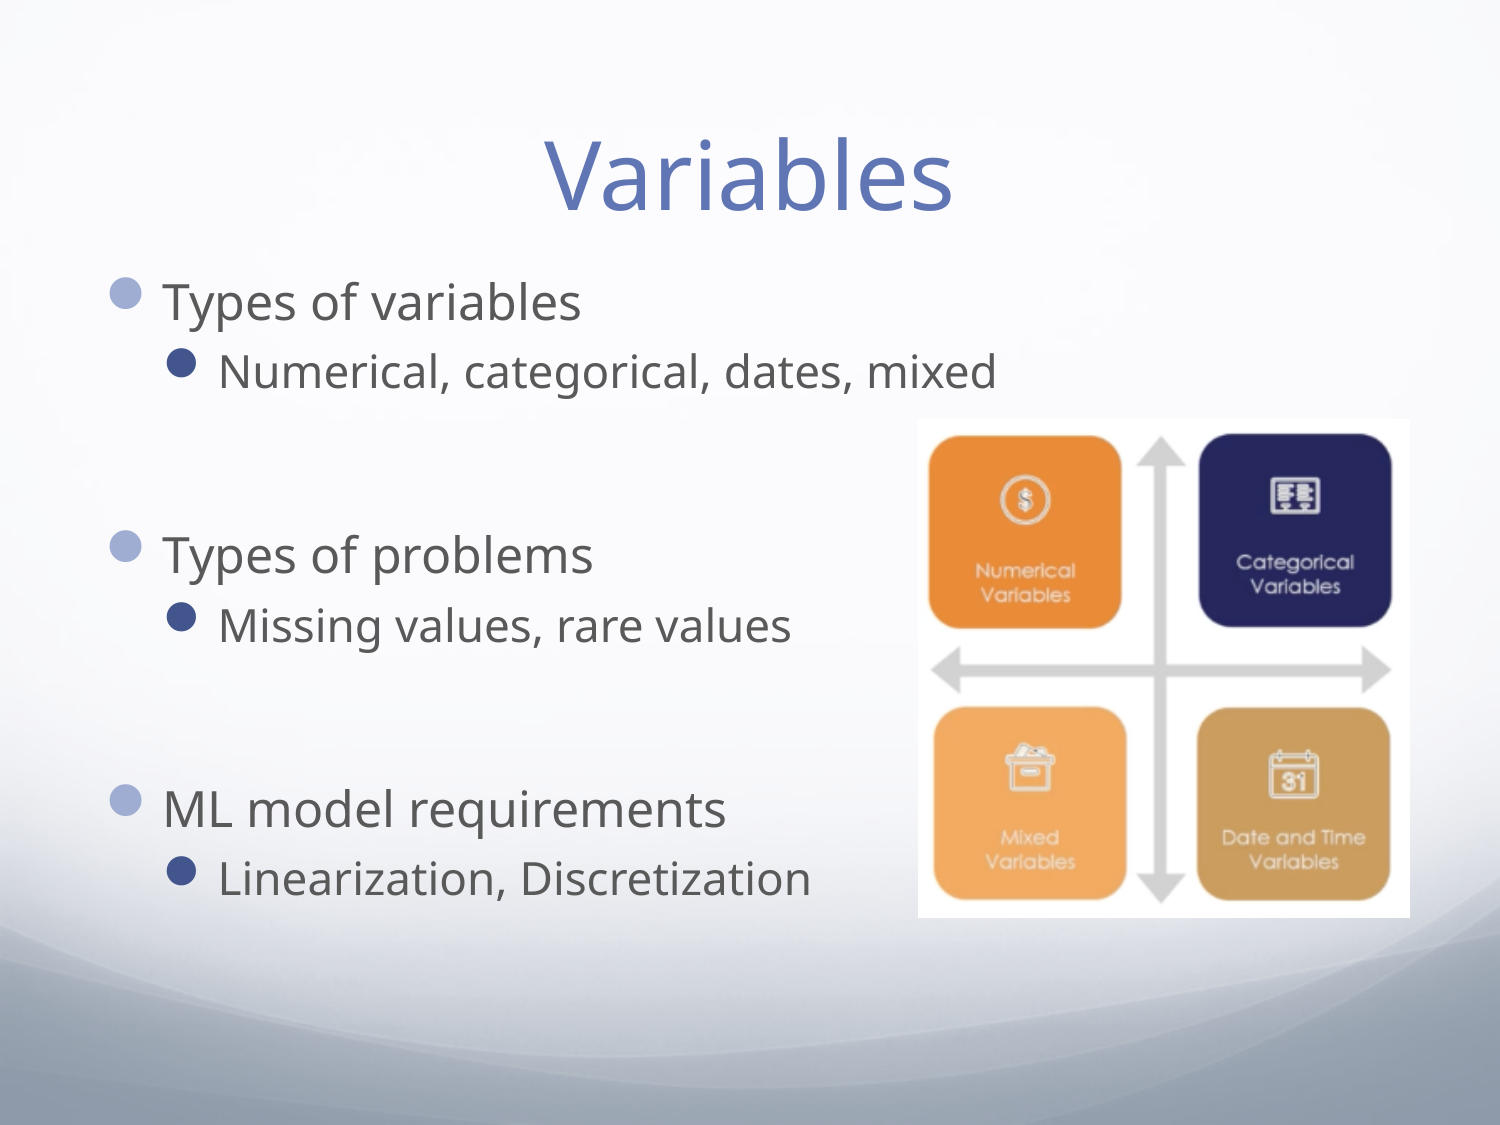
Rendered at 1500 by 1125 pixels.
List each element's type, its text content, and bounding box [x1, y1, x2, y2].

picture [917, 418, 1410, 918]
title Variables [90, 17, 1410, 237]
list Types of variables Numerical, categorical, dates, mixed Types of problems Missing values, rare values ML model requirements Linearization, Discretization [90, 262, 1410, 975]
